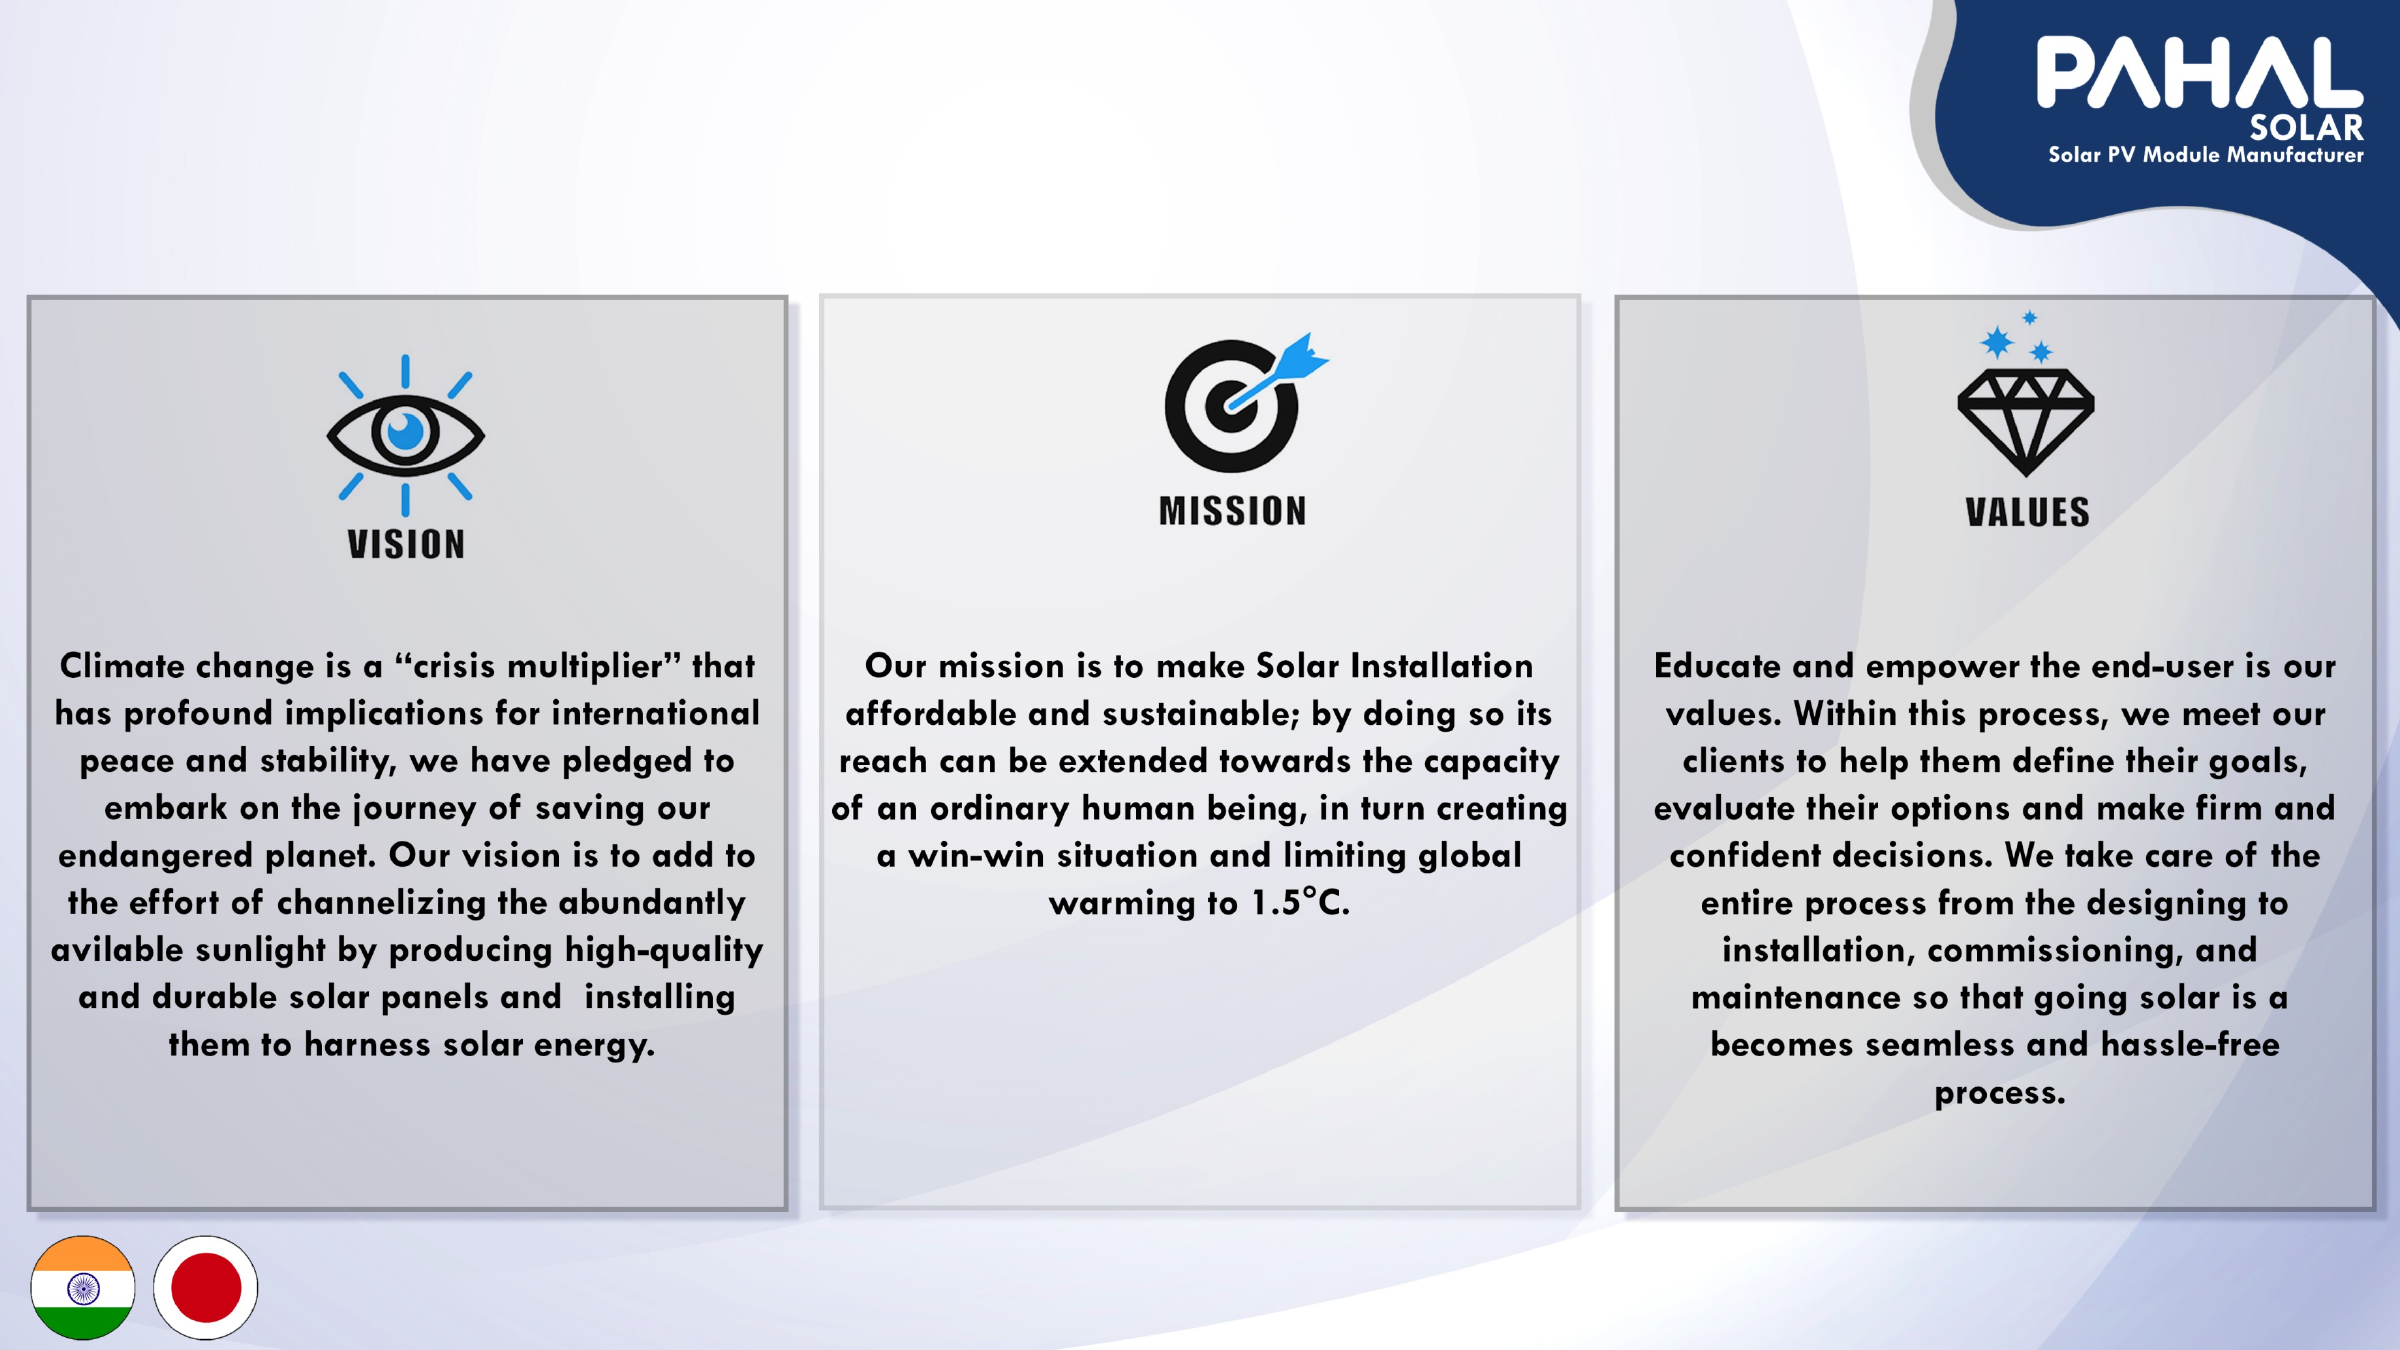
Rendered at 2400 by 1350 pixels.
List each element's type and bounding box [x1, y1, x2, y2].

list [0, 0, 2400, 1350]
